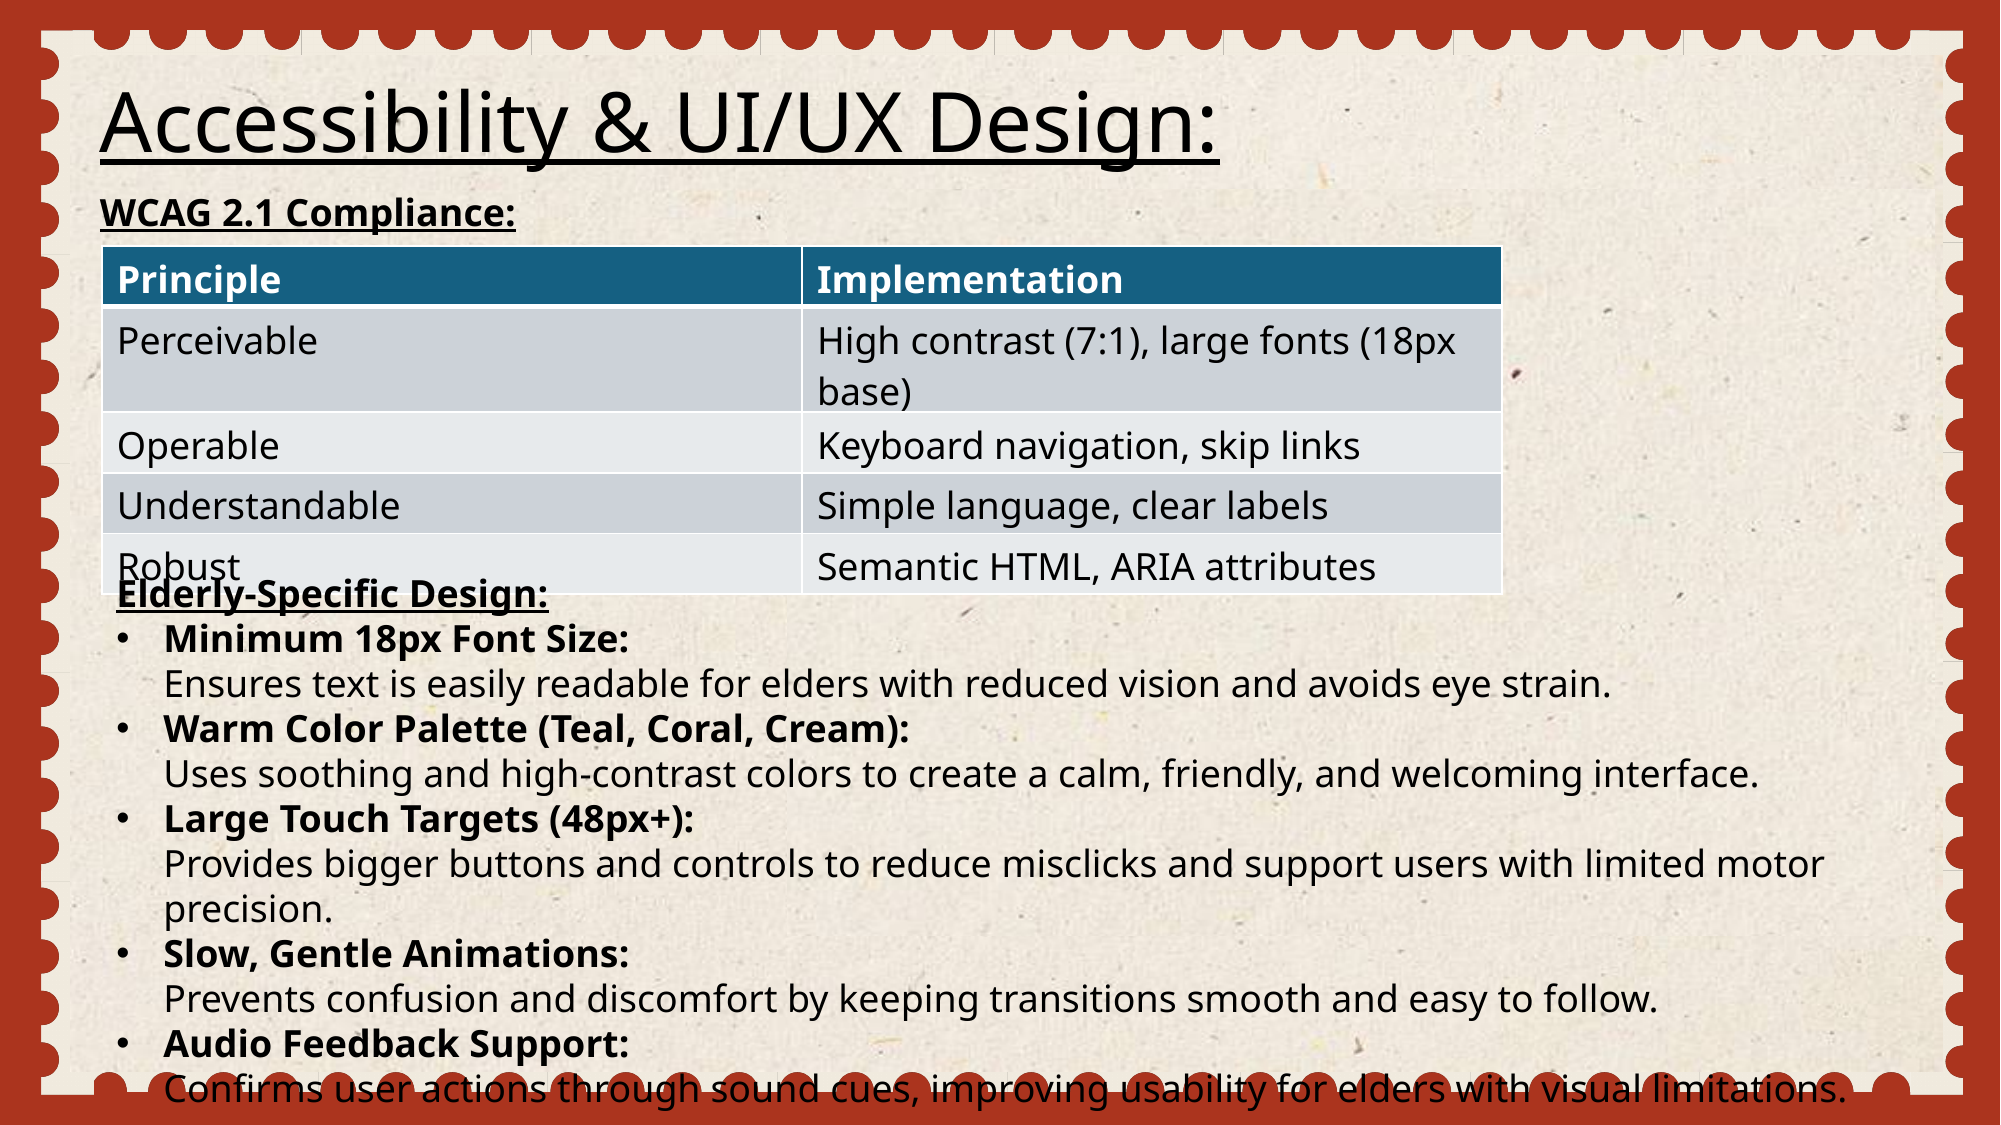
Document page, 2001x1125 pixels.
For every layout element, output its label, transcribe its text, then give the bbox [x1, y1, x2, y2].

table_cell Perceivable [103, 309, 787, 411]
text_box WCAG 2.1 Compliance: [85, 181, 1853, 287]
table_cell Understandable [103, 474, 787, 533]
table_header Principle [103, 247, 787, 304]
picture [42, 30, 1963, 1095]
text_box Accessibility & UI/UX Design: [85, 61, 1946, 177]
table_cell Operable [103, 413, 787, 472]
text_box Elderly-Specific Design: Minimum 18px Font Size: Ensures text is easily readable for elders with reduced vision and avoids eye strain. Warm Color Palette (Teal, Coral, Cream): Uses soothing and high-contrast colors to create a calm, friendly, and welcoming interface. Large Touch Targets (48px+): Provides bigger buttons and controls to reduce misclicks and support users with limited motor precision. Slow, Gentle Animations: Prevents confusion and discomfort by keeping transitions smooth and easy to follow. Audio Feedback Support: Confirms user actions through sound cues, improving usability for elders with visual limitations. [101, 562, 1930, 1118]
table_cell Robust [103, 534, 787, 562]
